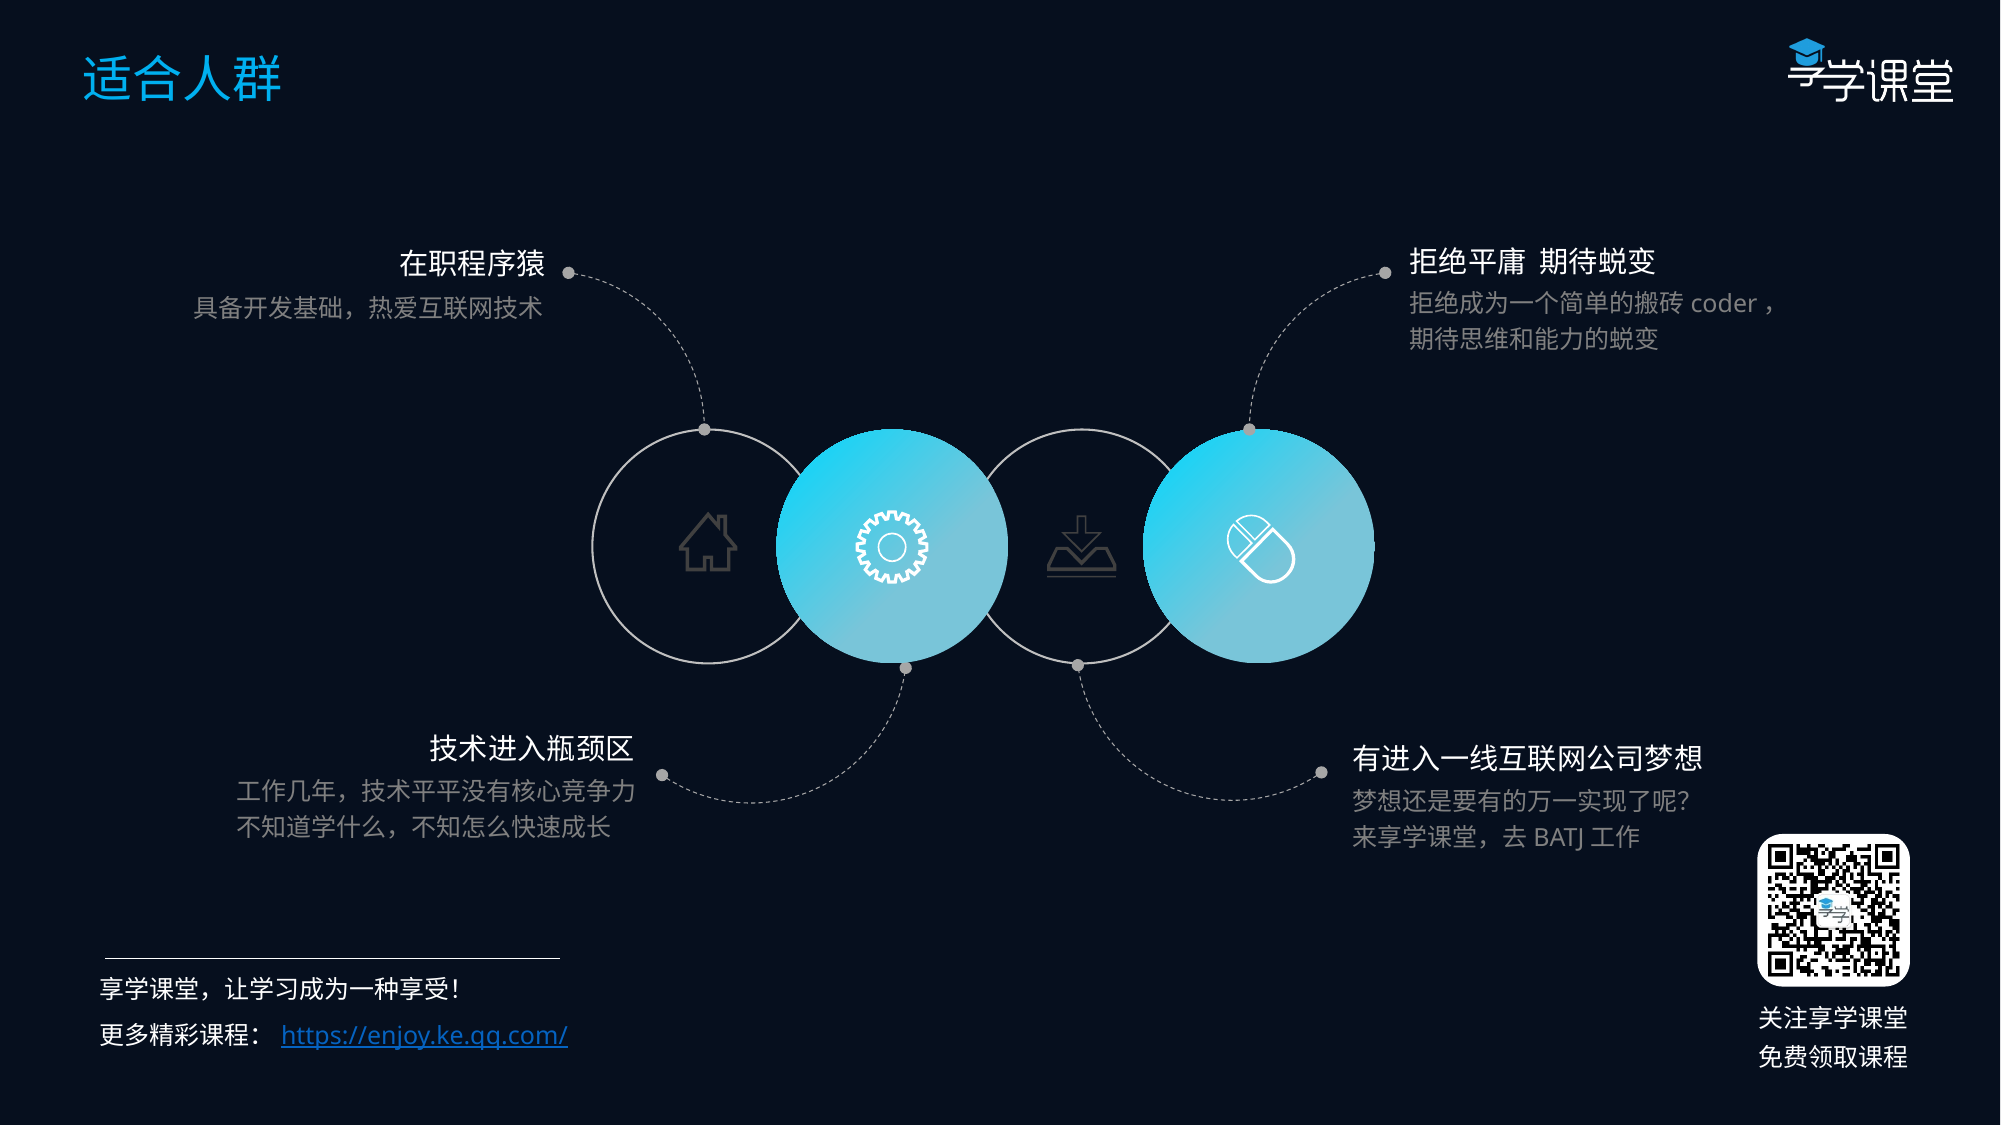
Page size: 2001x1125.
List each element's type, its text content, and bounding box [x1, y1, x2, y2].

text_box 拒绝成为一个简单的搬砖coder， 期待思维和能力的蜕变 [1563, 273, 2000, 361]
text_box 在职程序猿 [384, 238, 568, 279]
text_box 梦想还是要有的万一实现了呢？ 来享学课堂，去BATJ工作 [1337, 772, 1787, 859]
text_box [391, 271, 1563, 803]
text_box 有进入一线互联网公司梦想 [1563, 732, 1787, 772]
text_box 适合人群 [61, 34, 972, 121]
text_box 关注享学课堂 免费领取课程 [1672, 986, 1995, 1080]
picture [1757, 833, 1910, 987]
text_box 具备开发基础，热爱互联网技术 [178, 279, 391, 331]
text_box 拒绝平庸 期待蜕变 [1394, 235, 1931, 273]
picture [1788, 38, 1953, 102]
text_box 工作几年，技术平平没有核心竞争力不知道学什么，不知怎么快速成长 [221, 761, 661, 849]
